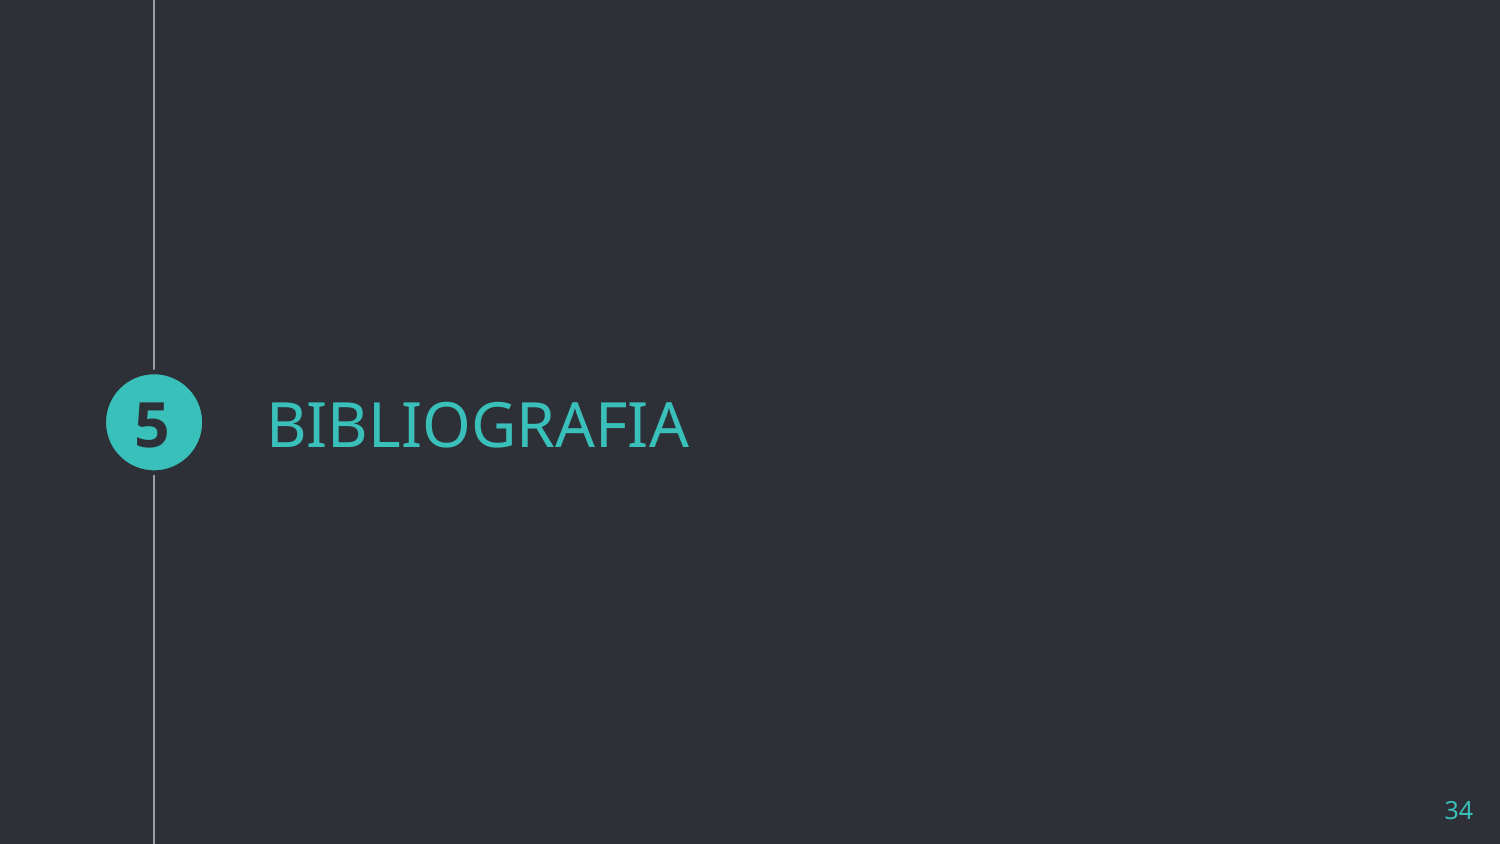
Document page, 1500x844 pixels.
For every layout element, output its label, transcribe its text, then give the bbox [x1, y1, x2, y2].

text_box 5 [86, 373, 218, 471]
title BIBLIOGRAFIA [250, 378, 1362, 466]
slide_number 34 [1398, 779, 1489, 832]
